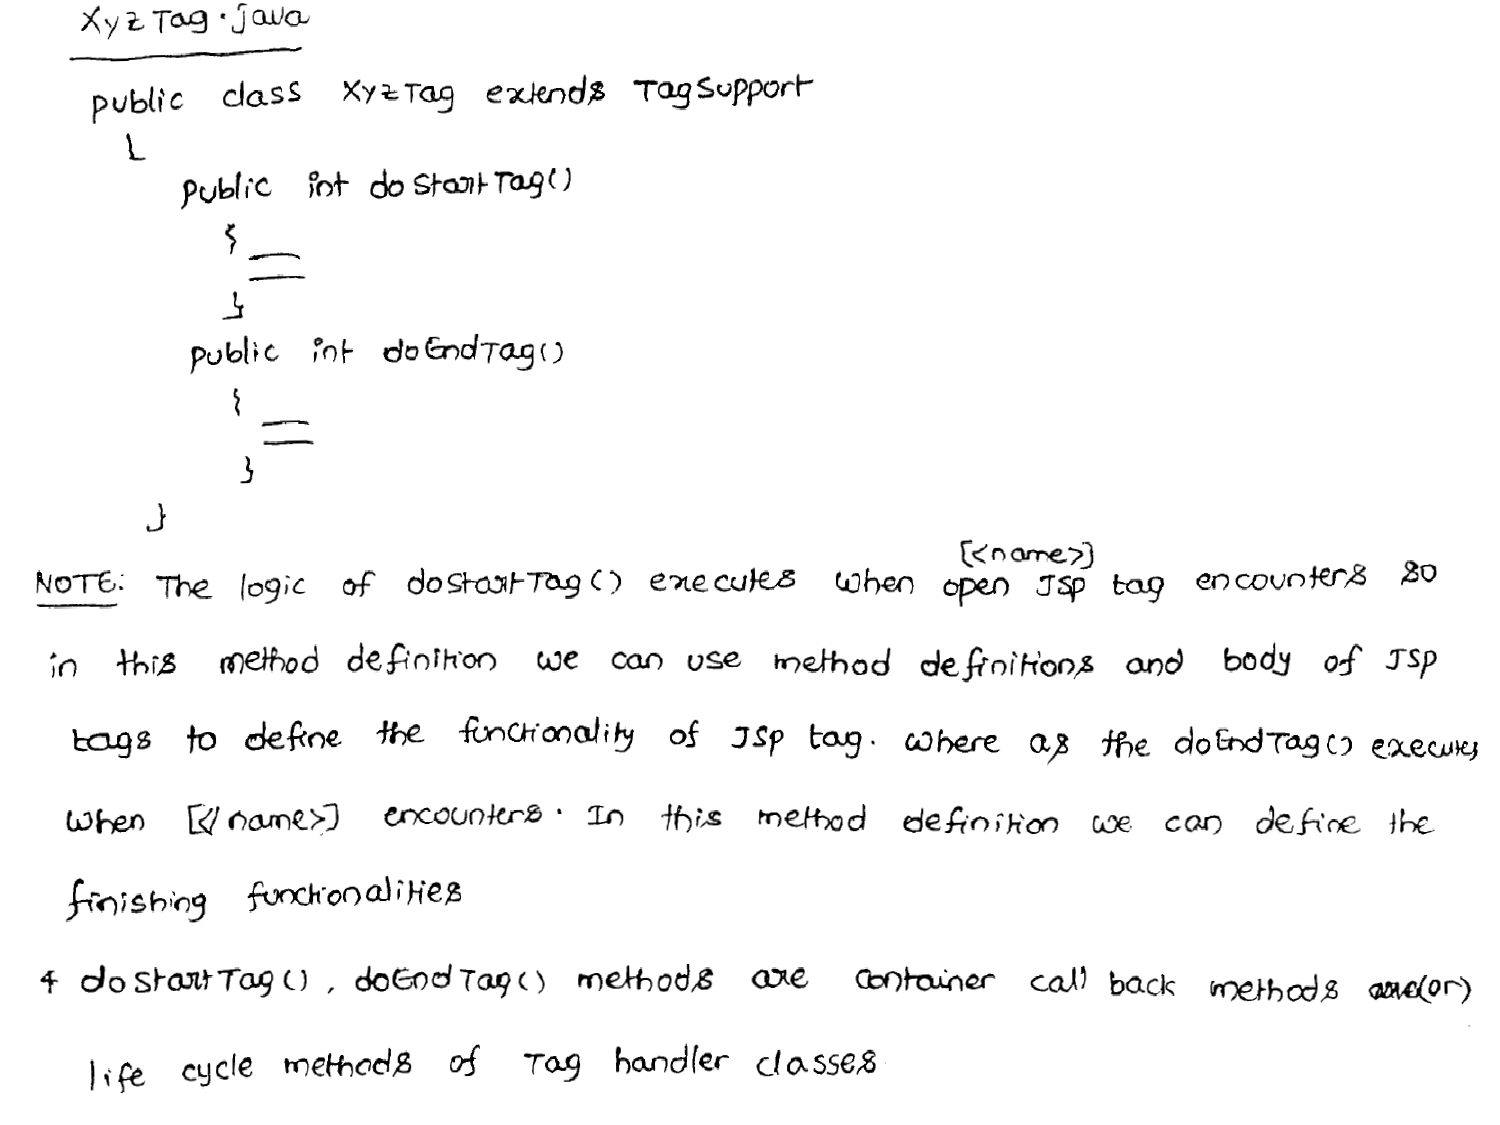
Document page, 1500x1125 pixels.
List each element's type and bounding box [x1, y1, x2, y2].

list [0, 0, 1500, 1125]
